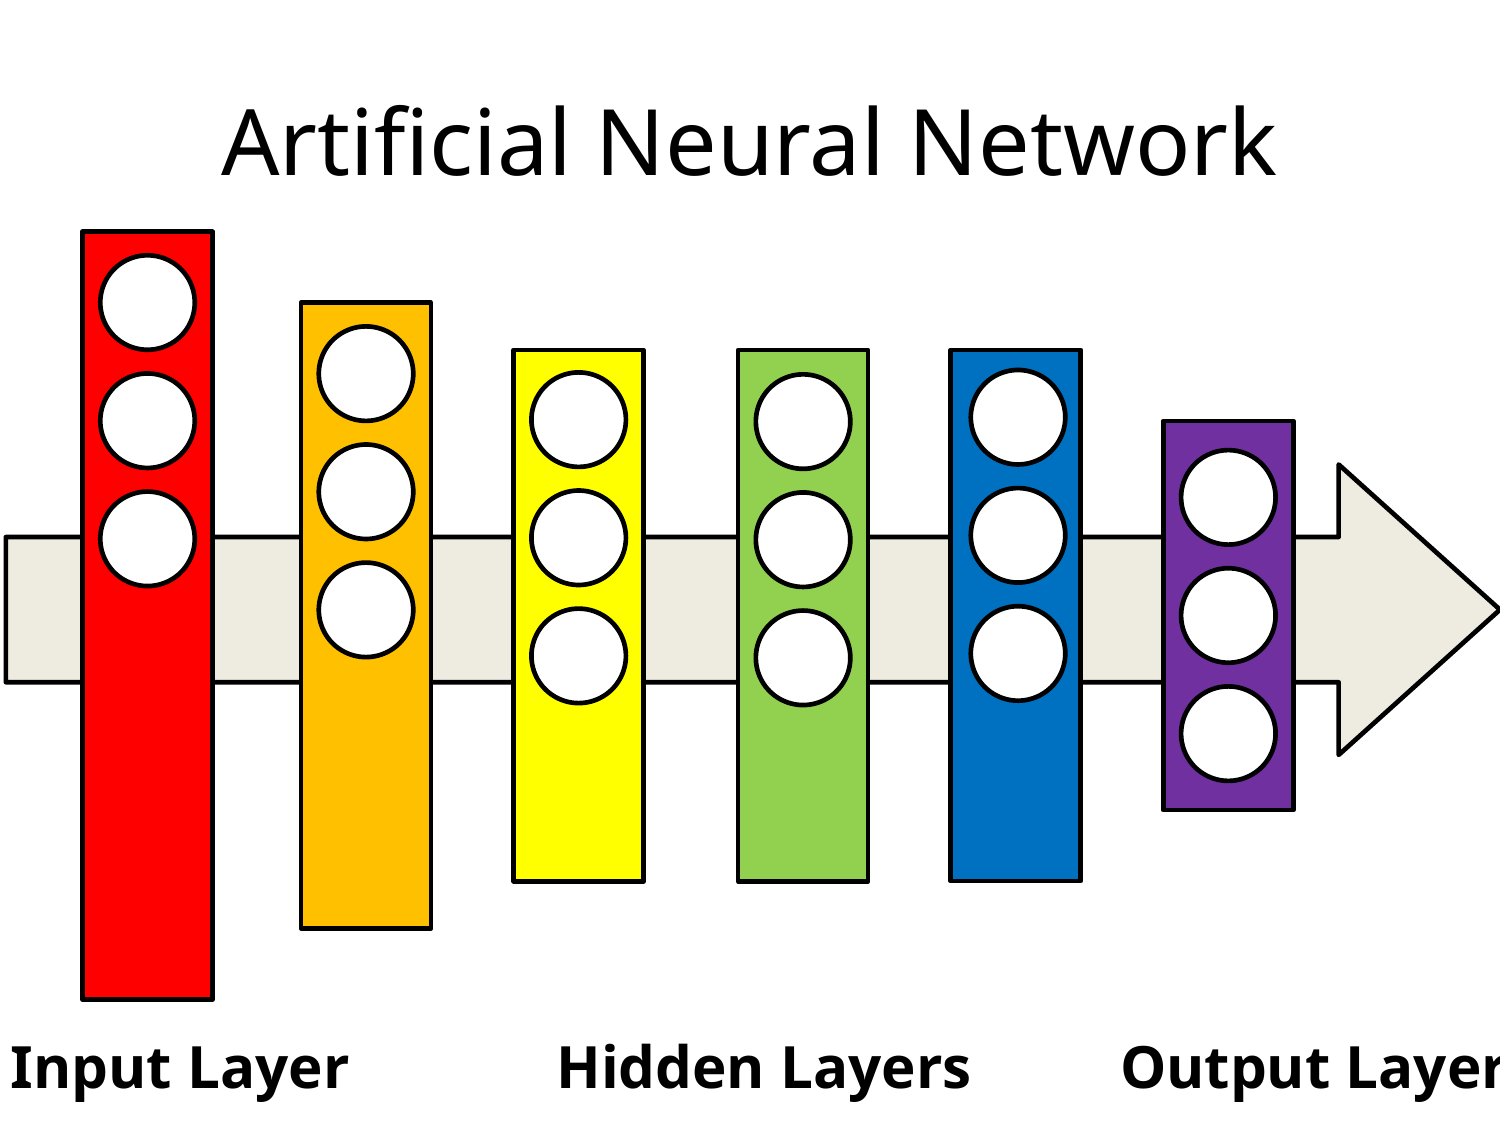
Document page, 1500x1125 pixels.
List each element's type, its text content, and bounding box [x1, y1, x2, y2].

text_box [737, 349, 869, 882]
text_box [647, 534, 732, 685]
text_box [1299, 462, 1500, 757]
text_box Output Layer [1105, 1022, 1500, 1108]
text_box Input Layer [0, 1022, 365, 1108]
text_box [216, 534, 295, 685]
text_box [950, 349, 1081, 882]
text_box [3, 534, 77, 685]
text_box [82, 231, 213, 1000]
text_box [300, 302, 432, 929]
text_box [437, 534, 508, 685]
text_box Hidden Layers [541, 1022, 987, 1108]
title Artificial Neural Network [75, 45, 1425, 233]
text_box [874, 534, 945, 685]
text_box [1086, 534, 1158, 685]
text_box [1163, 420, 1294, 811]
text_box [513, 349, 644, 882]
